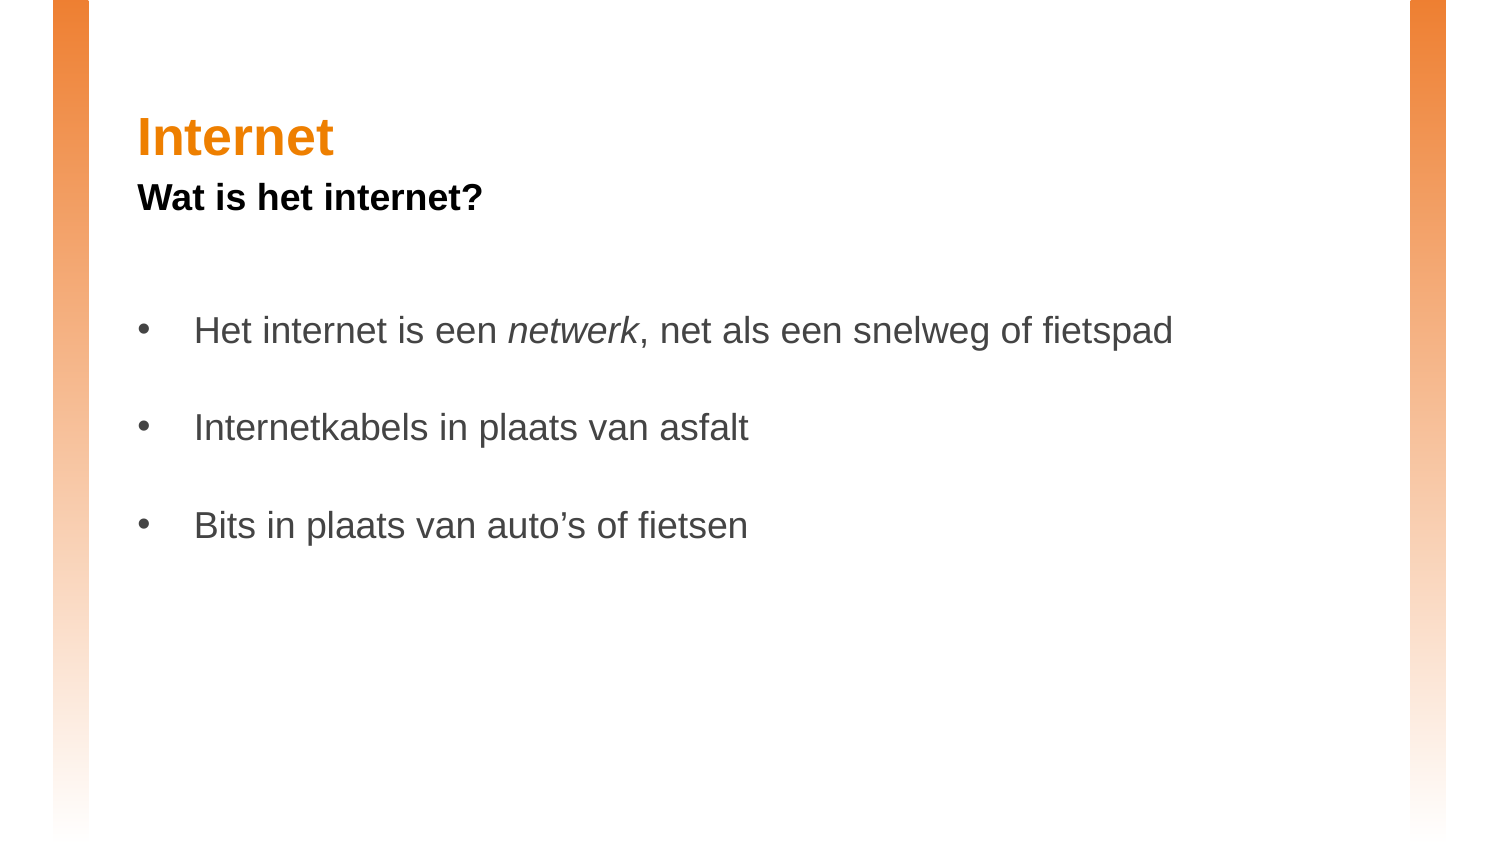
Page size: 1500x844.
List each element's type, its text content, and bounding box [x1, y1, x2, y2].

title Internet [122, 94, 1400, 165]
list Het internet is een netwerk, net als een snelweg of fietspad Internetkabels in plaats van asfalt Bits in plaats van auto’s of fietsen [122, 253, 1412, 759]
list Wat is het internet? [122, 165, 1400, 210]
